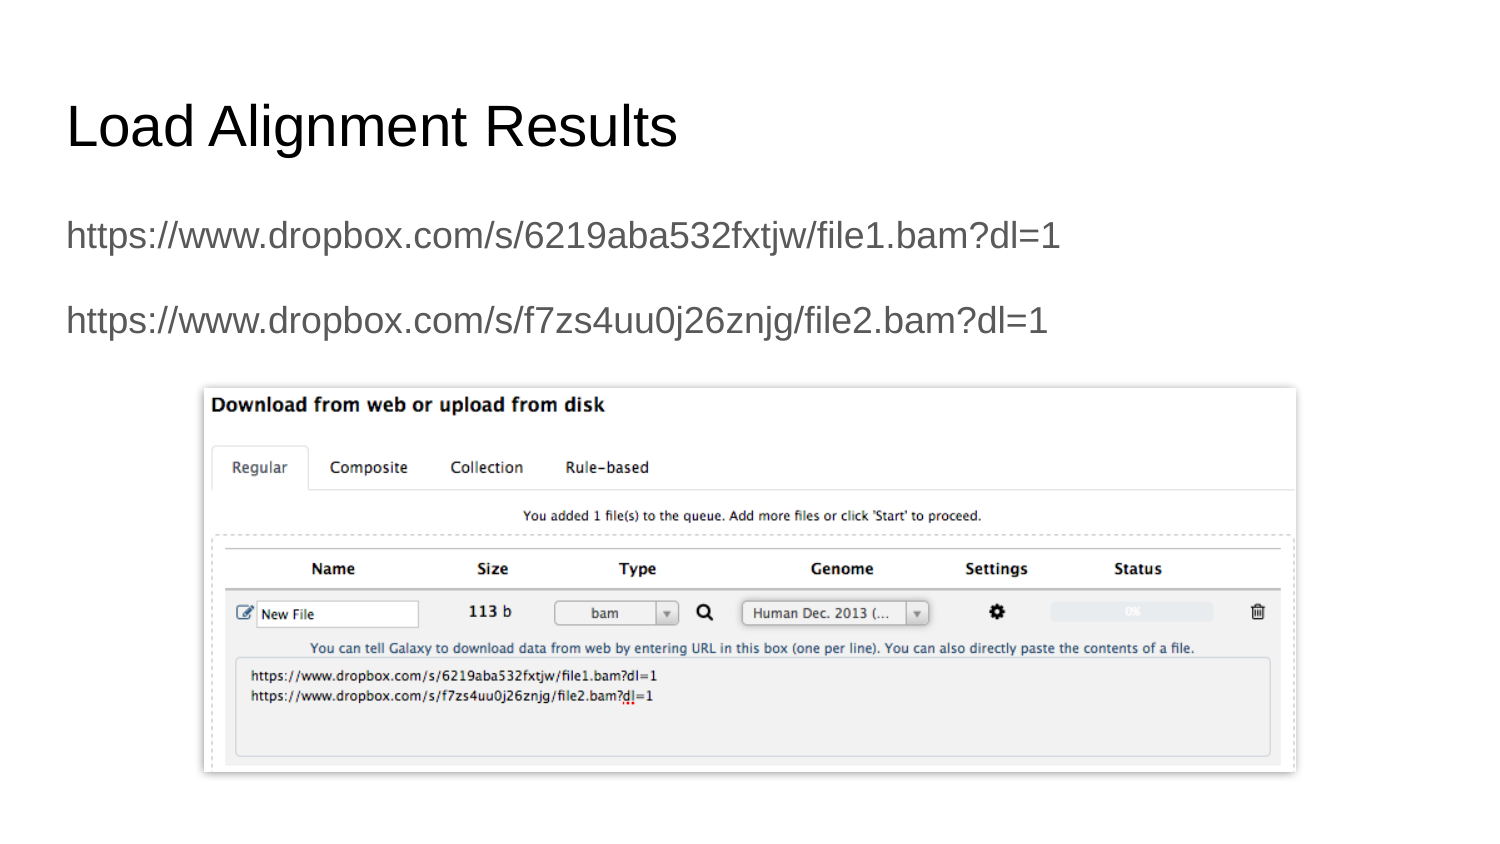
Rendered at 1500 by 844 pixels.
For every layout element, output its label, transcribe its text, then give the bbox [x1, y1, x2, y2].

list https://www.dropbox.com/s/6219aba532fxtjw/file1.bam?dl=1 https://www.dropbox.com/s/f7zs4uu0j26znjg/file2.bam?dl=1 [51, 189, 1449, 750]
title Load Alignment Results [51, 72, 1449, 167]
picture [204, 387, 1296, 772]
